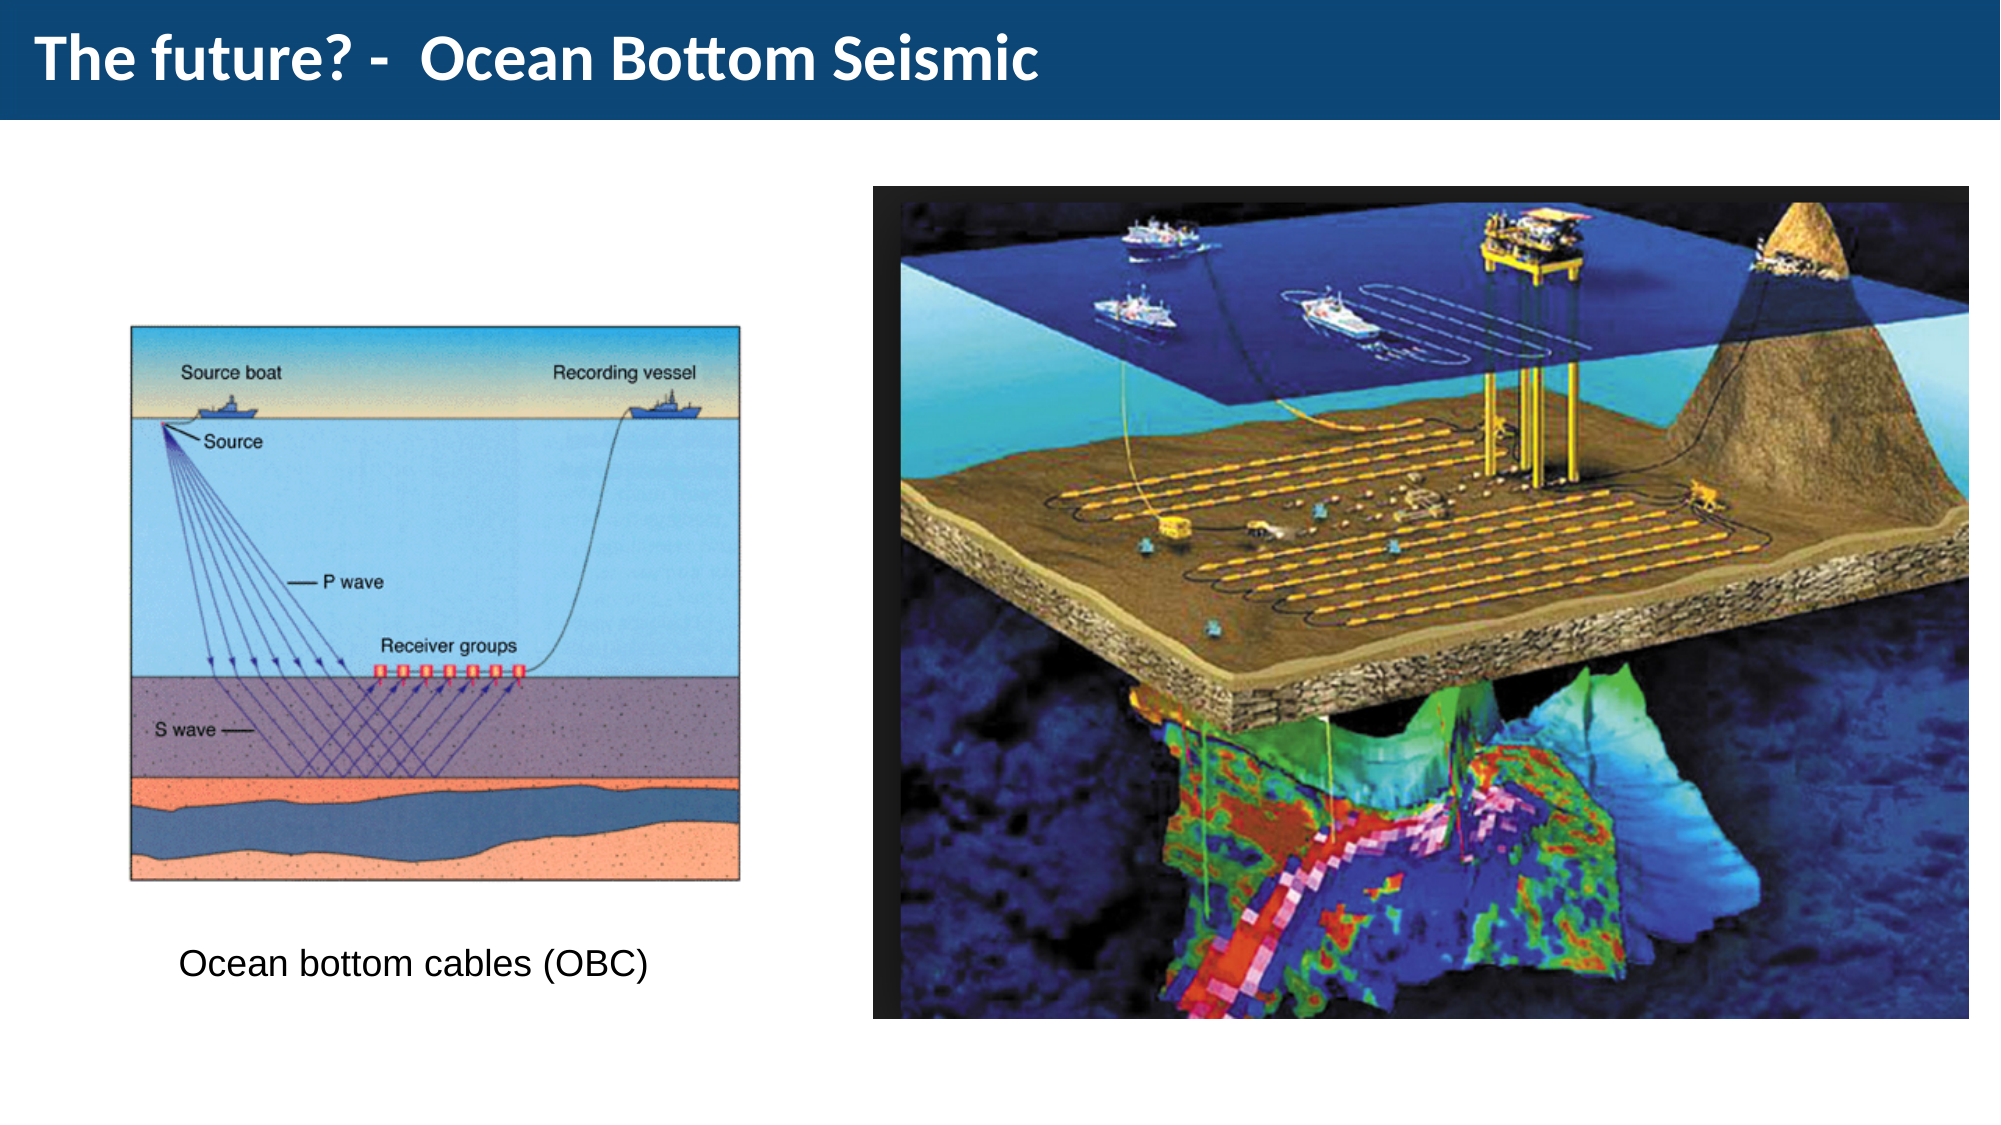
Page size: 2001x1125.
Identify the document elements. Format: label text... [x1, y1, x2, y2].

text_box Ocean bottom cables (OBC) [163, 931, 665, 992]
picture [0, 0, 2000, 120]
picture [122, 316, 750, 888]
text_box The future? - Ocean Bottom Seismic [19, 6, 1055, 101]
picture [872, 185, 1969, 1019]
